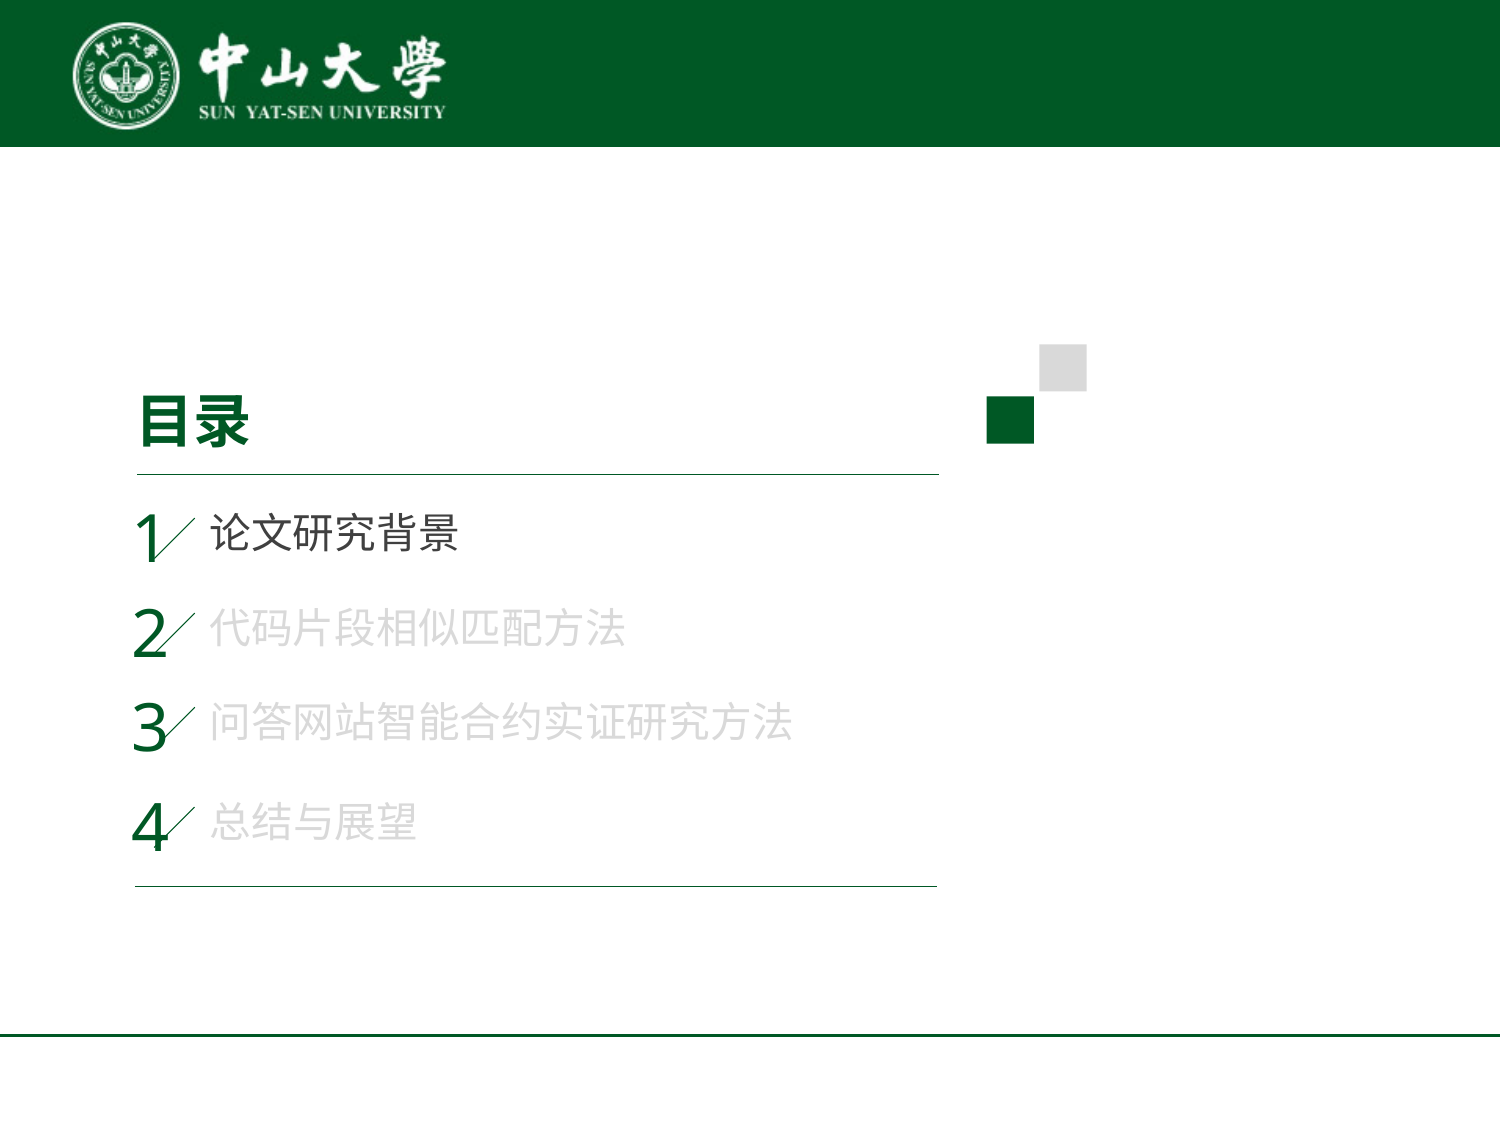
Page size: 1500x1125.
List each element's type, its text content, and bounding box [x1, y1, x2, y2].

text_box 问答网站智能合约实证研究方法 [194, 688, 809, 754]
text_box 2 [116, 583, 185, 677]
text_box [154, 613, 195, 654]
text_box 论文研究背景 [194, 499, 475, 565]
text_box 1 [116, 488, 185, 583]
text_box [986, 395, 1035, 445]
text_box 目录 [120, 376, 267, 462]
text_box [0, 0, 1500, 148]
text_box 4 [116, 777, 185, 873]
text_box 3 [116, 677, 185, 773]
text_box 代码片段相似匹配方法 [194, 594, 642, 660]
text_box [154, 707, 195, 748]
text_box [154, 518, 195, 559]
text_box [154, 807, 195, 848]
picture [45, 0, 465, 147]
text_box [1038, 343, 1088, 393]
text_box 总结与展望 [194, 788, 434, 854]
